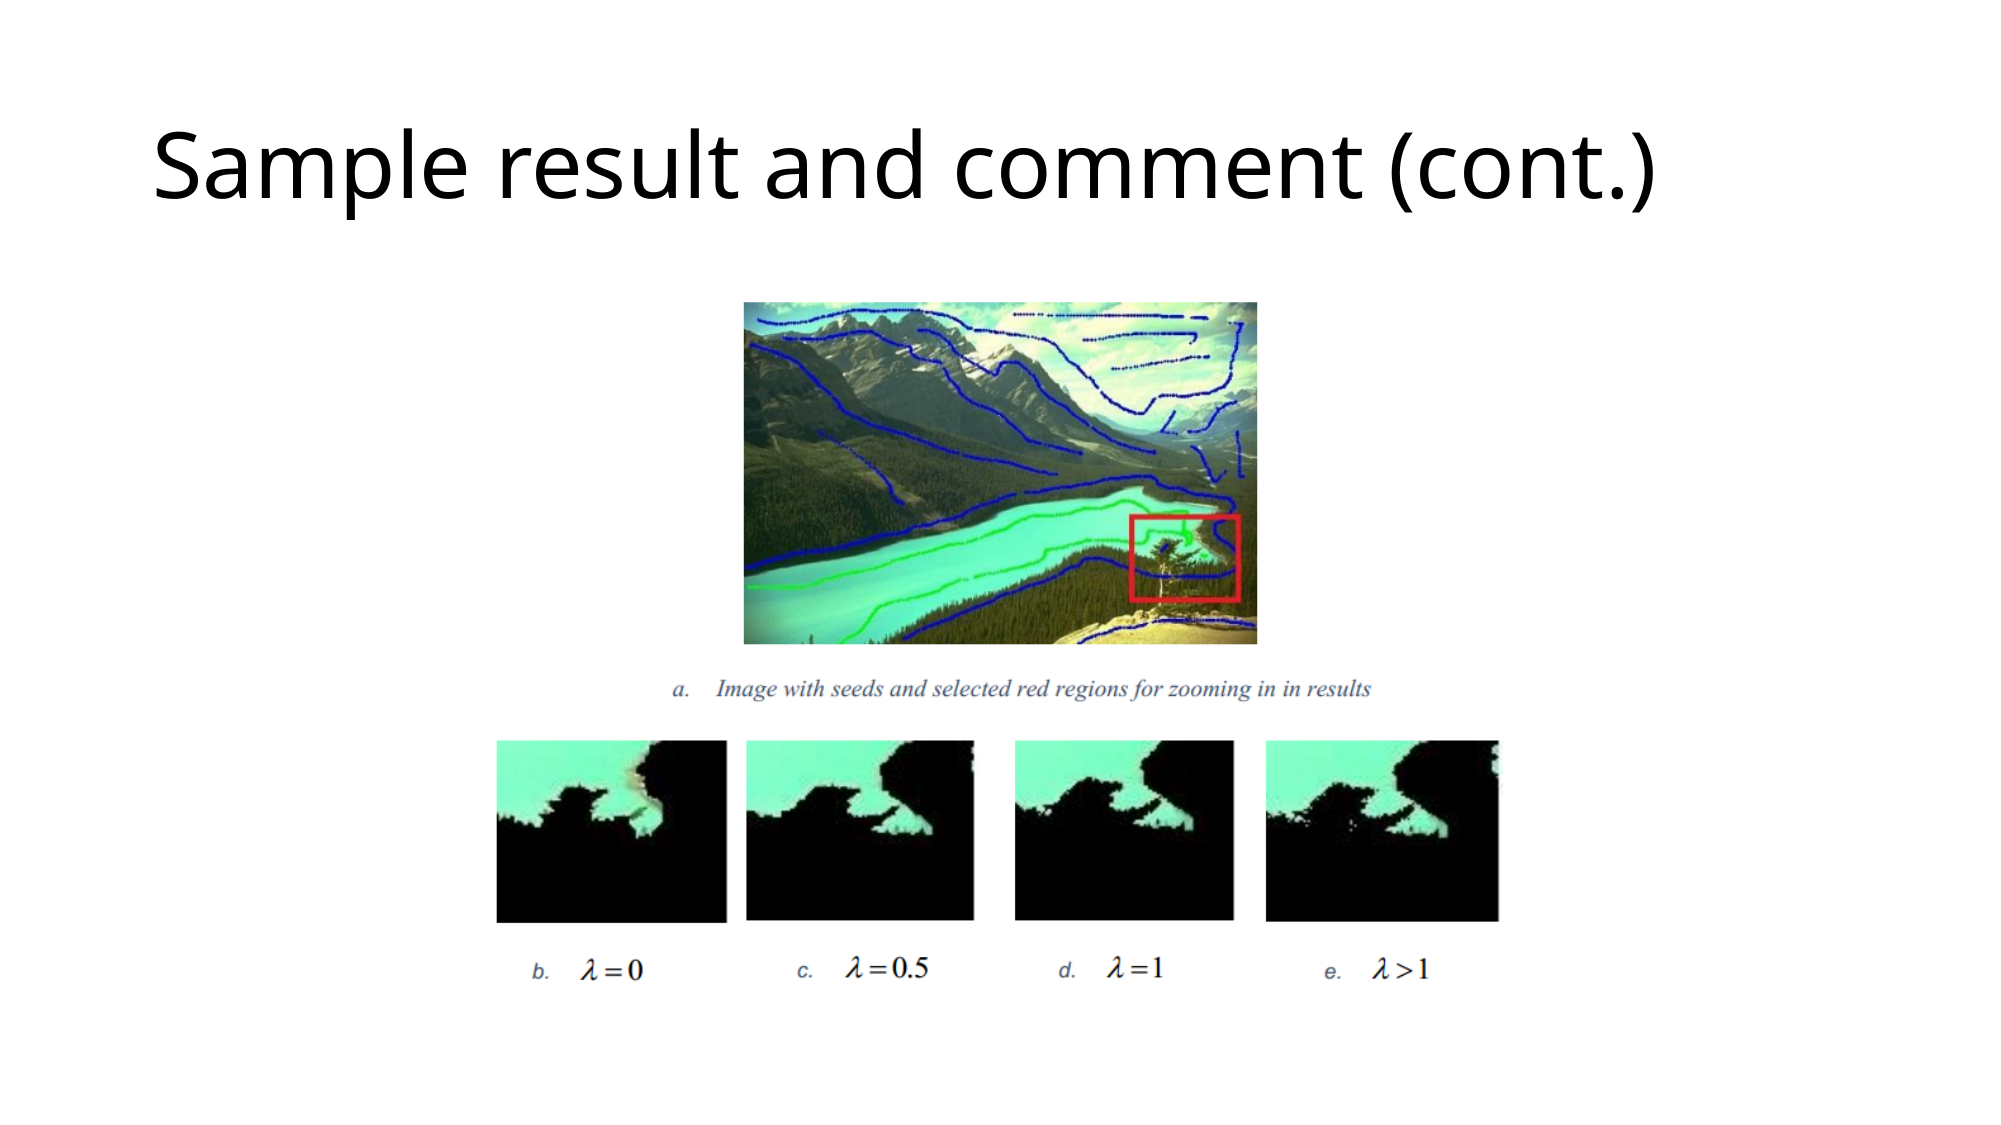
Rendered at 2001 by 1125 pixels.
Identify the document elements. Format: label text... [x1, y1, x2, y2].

title Sample result and comment (cont.) [137, 59, 1863, 278]
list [488, 277, 1512, 994]
